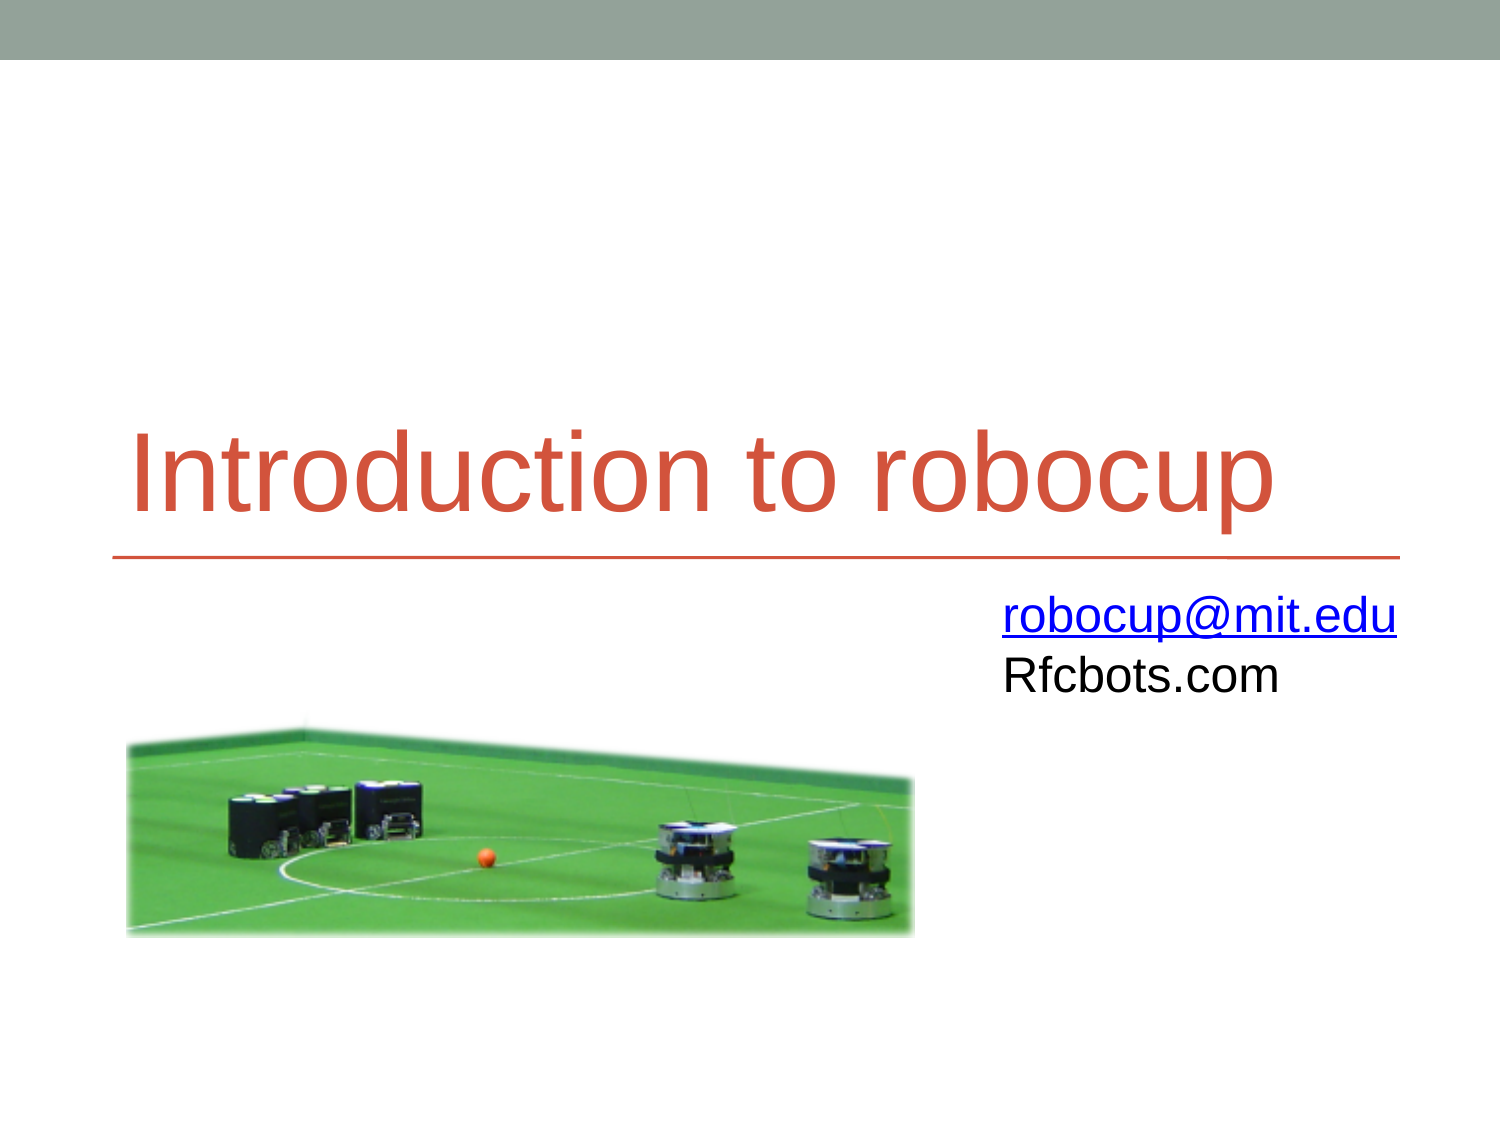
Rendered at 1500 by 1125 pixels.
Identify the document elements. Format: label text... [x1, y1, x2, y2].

text_box robocup@mit.edu Rfcbots.com [987, 575, 1425, 795]
text_box Introduction to robocup [112, 224, 1400, 541]
picture [126, 710, 915, 938]
